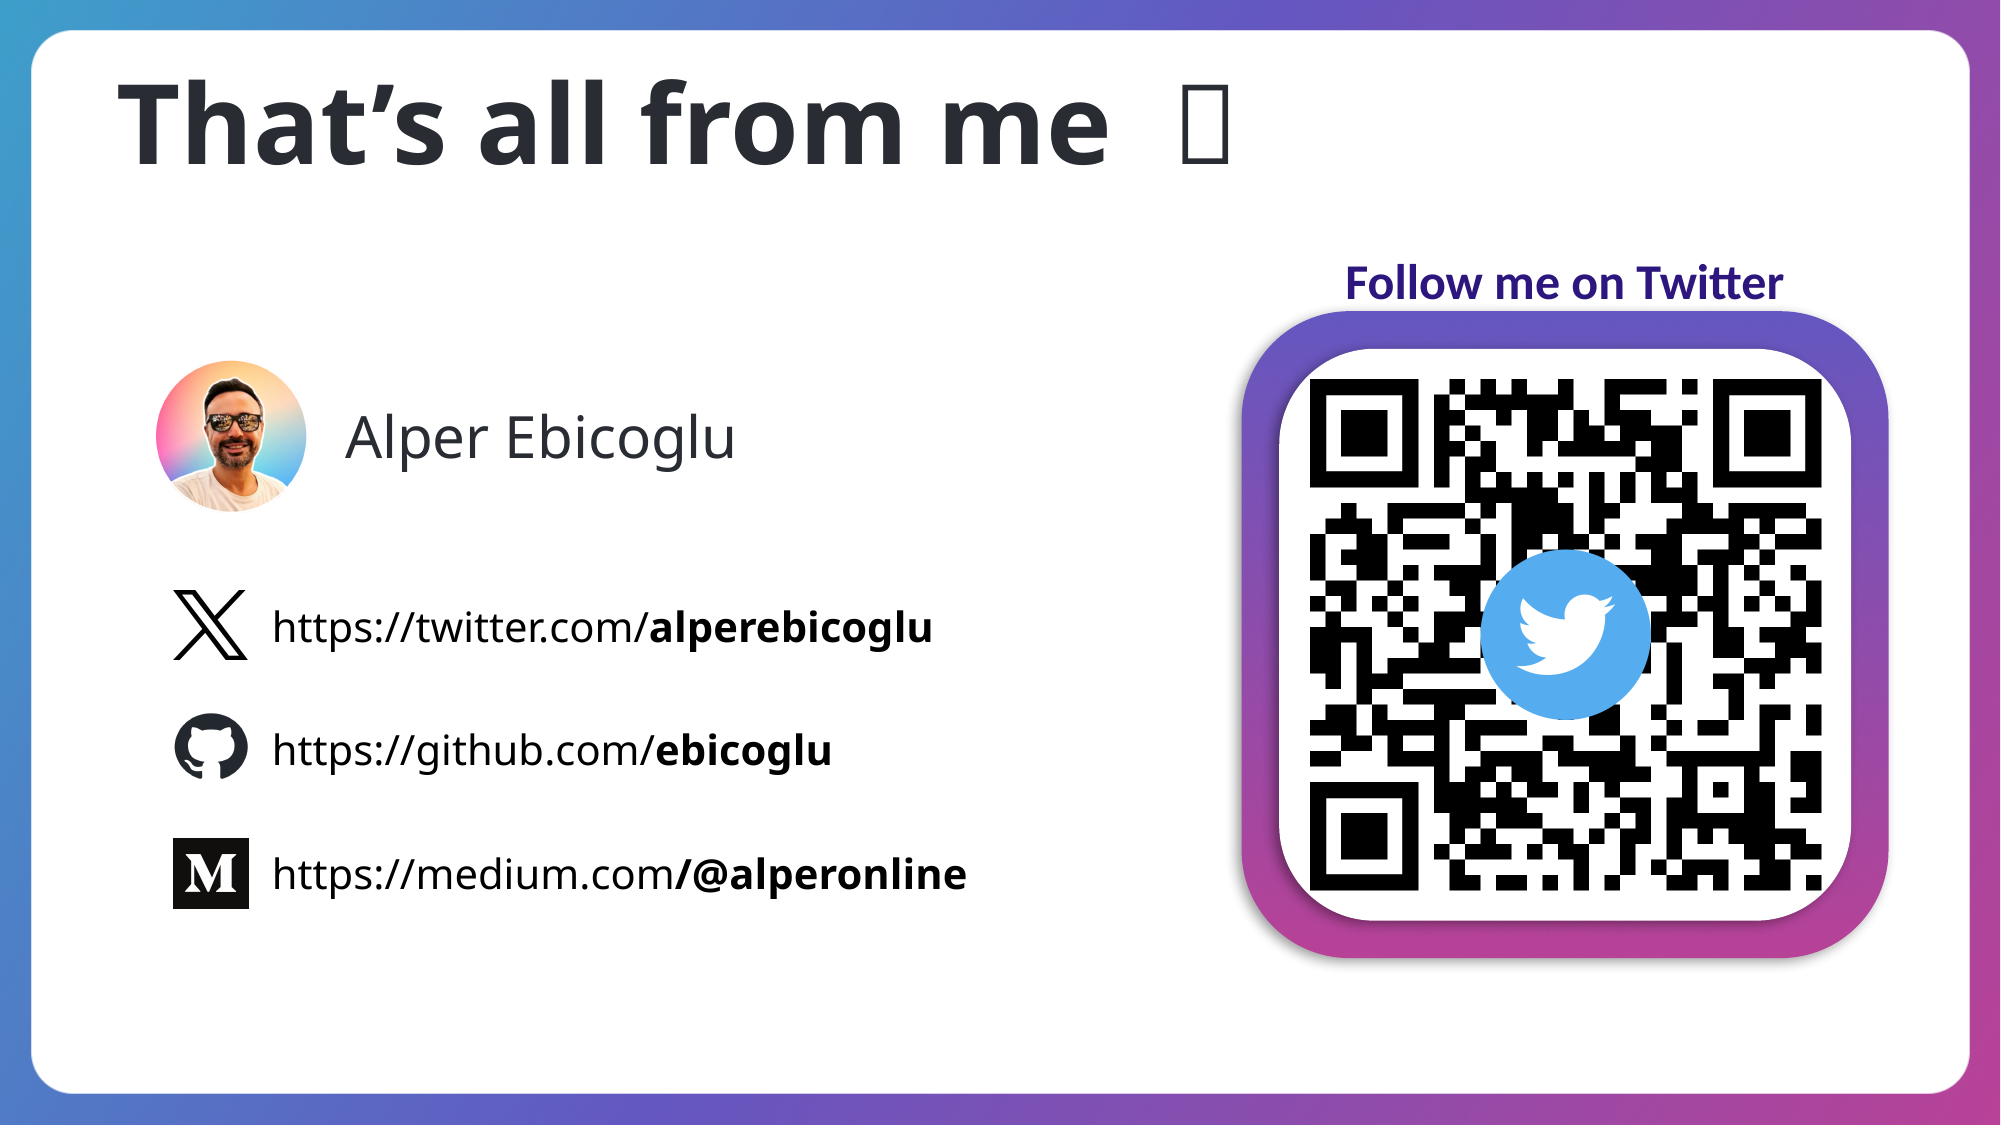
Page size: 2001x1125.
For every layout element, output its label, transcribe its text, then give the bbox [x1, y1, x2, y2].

text_box That’s all from me  [96, 33, 1950, 237]
text_box Follow me on Twitter [1241, 237, 1889, 311]
picture [0, 0, 2001, 1125]
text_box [153, 358, 1187, 911]
